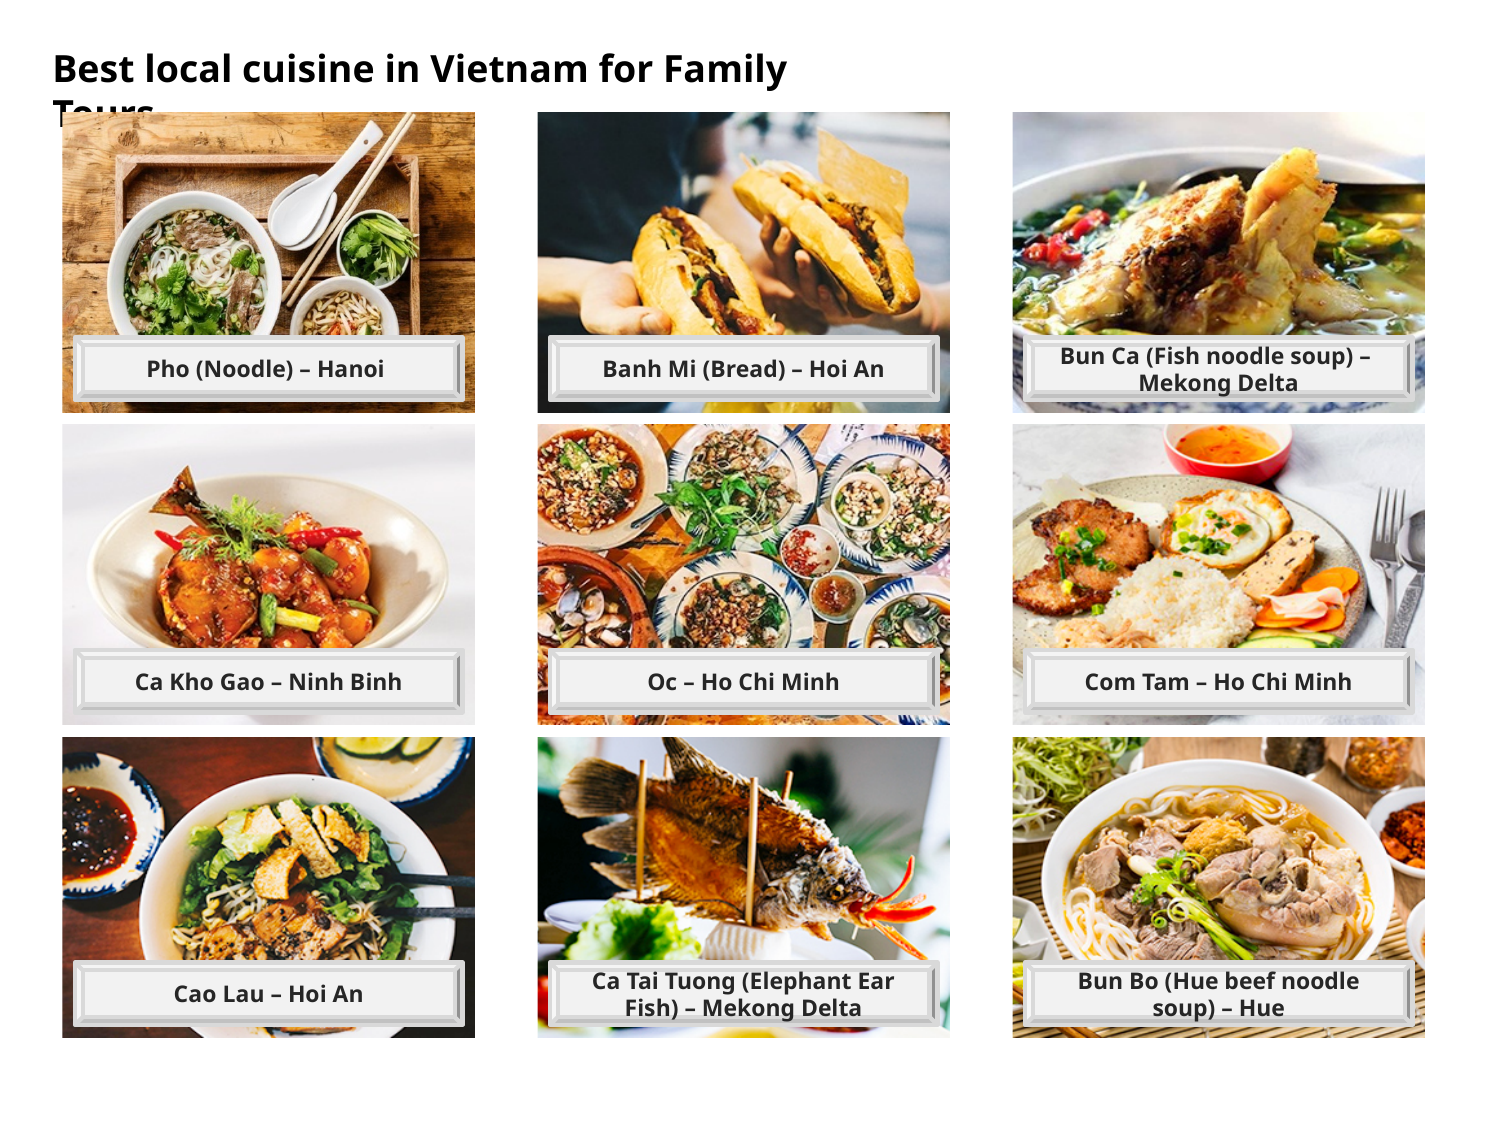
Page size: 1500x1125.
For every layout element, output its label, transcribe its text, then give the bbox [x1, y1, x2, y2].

text_box [60, 423, 477, 727]
text_box [1010, 423, 1427, 727]
text_box [535, 110, 952, 414]
text_box [535, 423, 952, 727]
text_box [1010, 735, 1427, 1039]
text_box Com Tam – Ho Chi Minh [1023, 648, 1415, 715]
text_box [60, 110, 477, 414]
text_box Cao Lau – Hoi An [73, 960, 465, 1027]
text_box Best local cuisine in Vietnam for Family Tours [37, 37, 900, 143]
text_box Ca Tai Tuong (Elephant Ear Fish) – Mekong Delta [548, 960, 940, 1027]
text_box Ca Kho Gao – Ninh Binh [73, 648, 465, 715]
text_box Bun Bo (Hue beef noodle soup) – Hue [1023, 960, 1415, 1027]
text_box Banh Mi (Bread) – Hoi An [548, 335, 940, 402]
text_box Pho (Noodle) – Hanoi [73, 335, 465, 402]
text_box [535, 735, 952, 1039]
text_box Oc – Ho Chi Minh [548, 648, 940, 715]
text_box Bun Ca (Fish noodle soup) – Mekong Delta [1023, 335, 1415, 402]
text_box [1010, 110, 1427, 414]
text_box [60, 735, 477, 1039]
